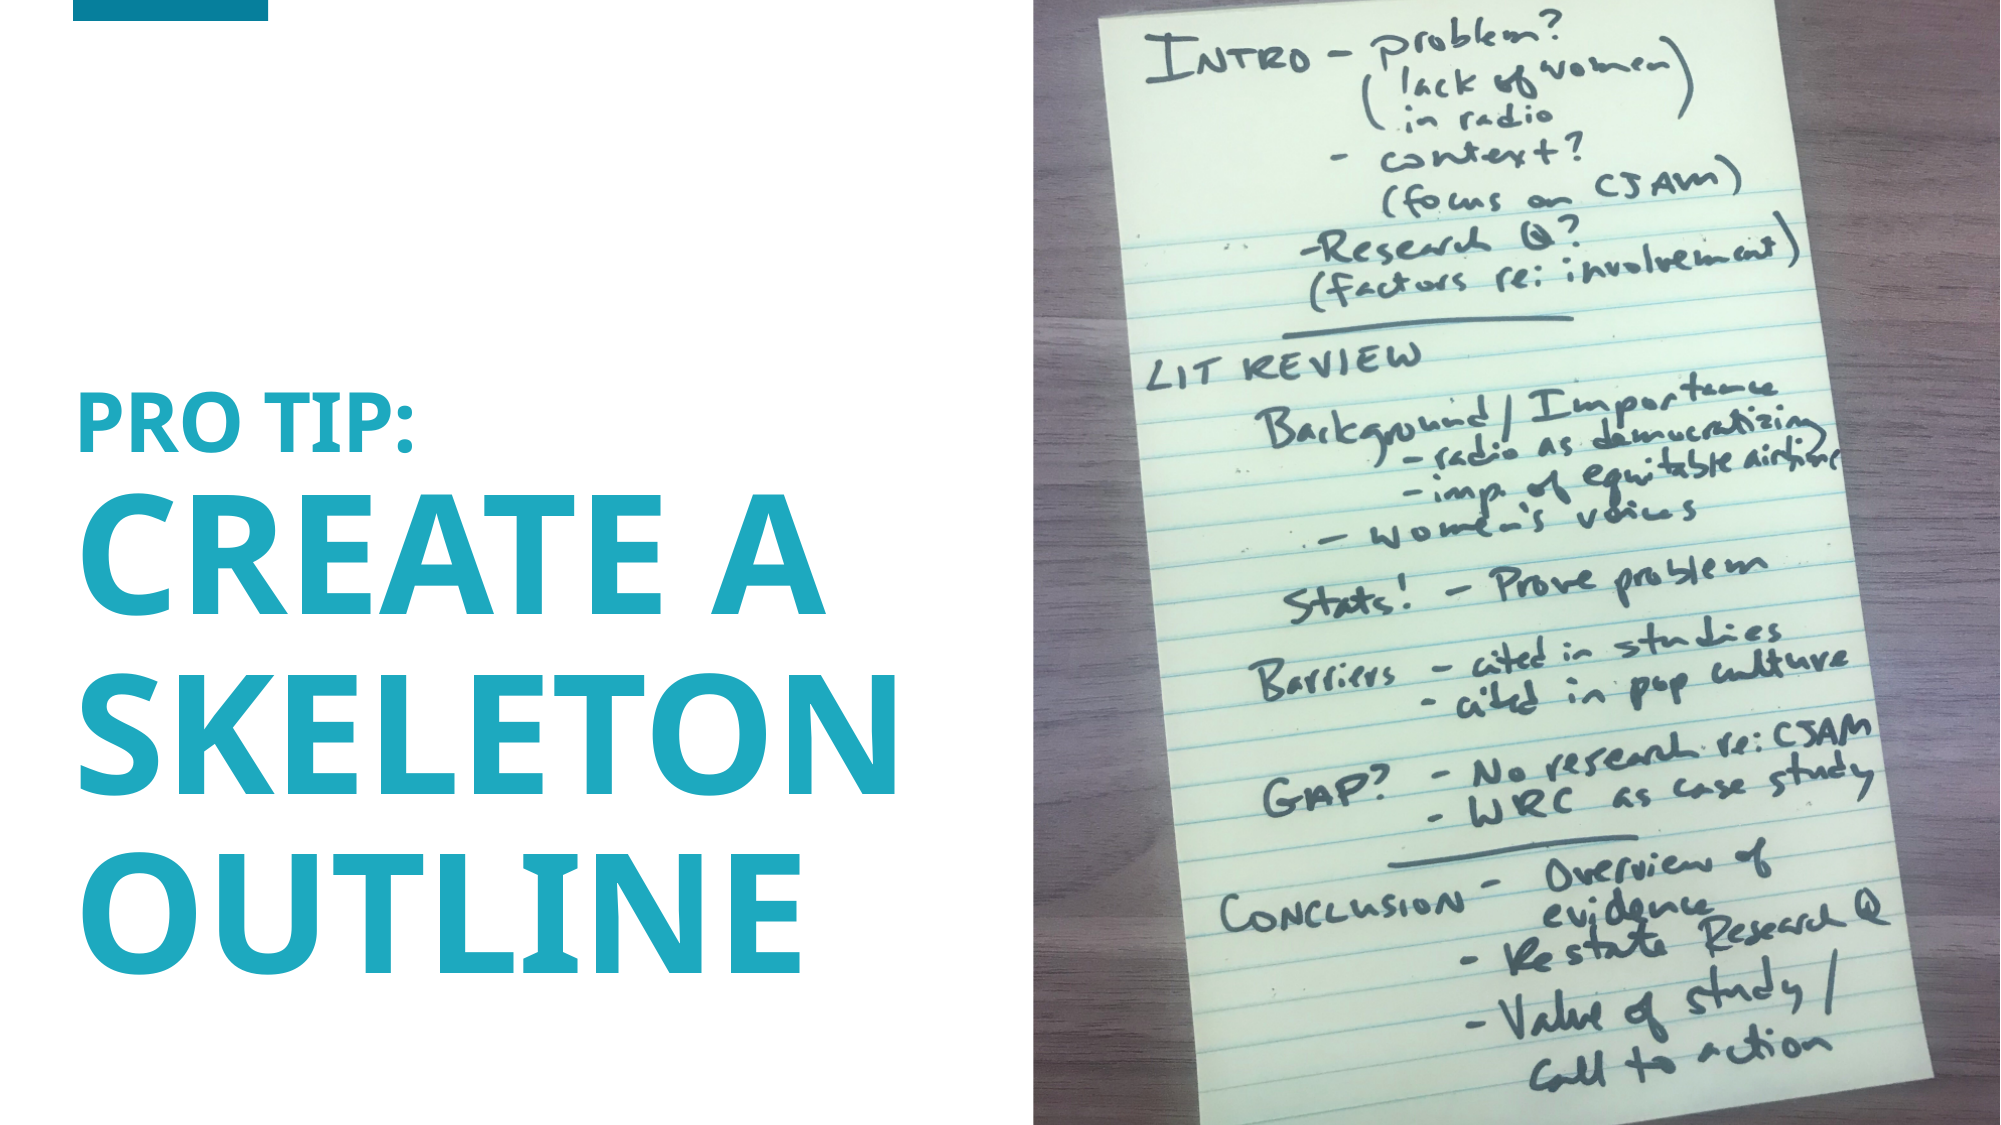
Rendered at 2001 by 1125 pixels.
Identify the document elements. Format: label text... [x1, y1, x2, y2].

title PRO TIP: CREATE A SKELETON OUTLINE [58, 369, 991, 1021]
picture [1033, 0, 2000, 1125]
